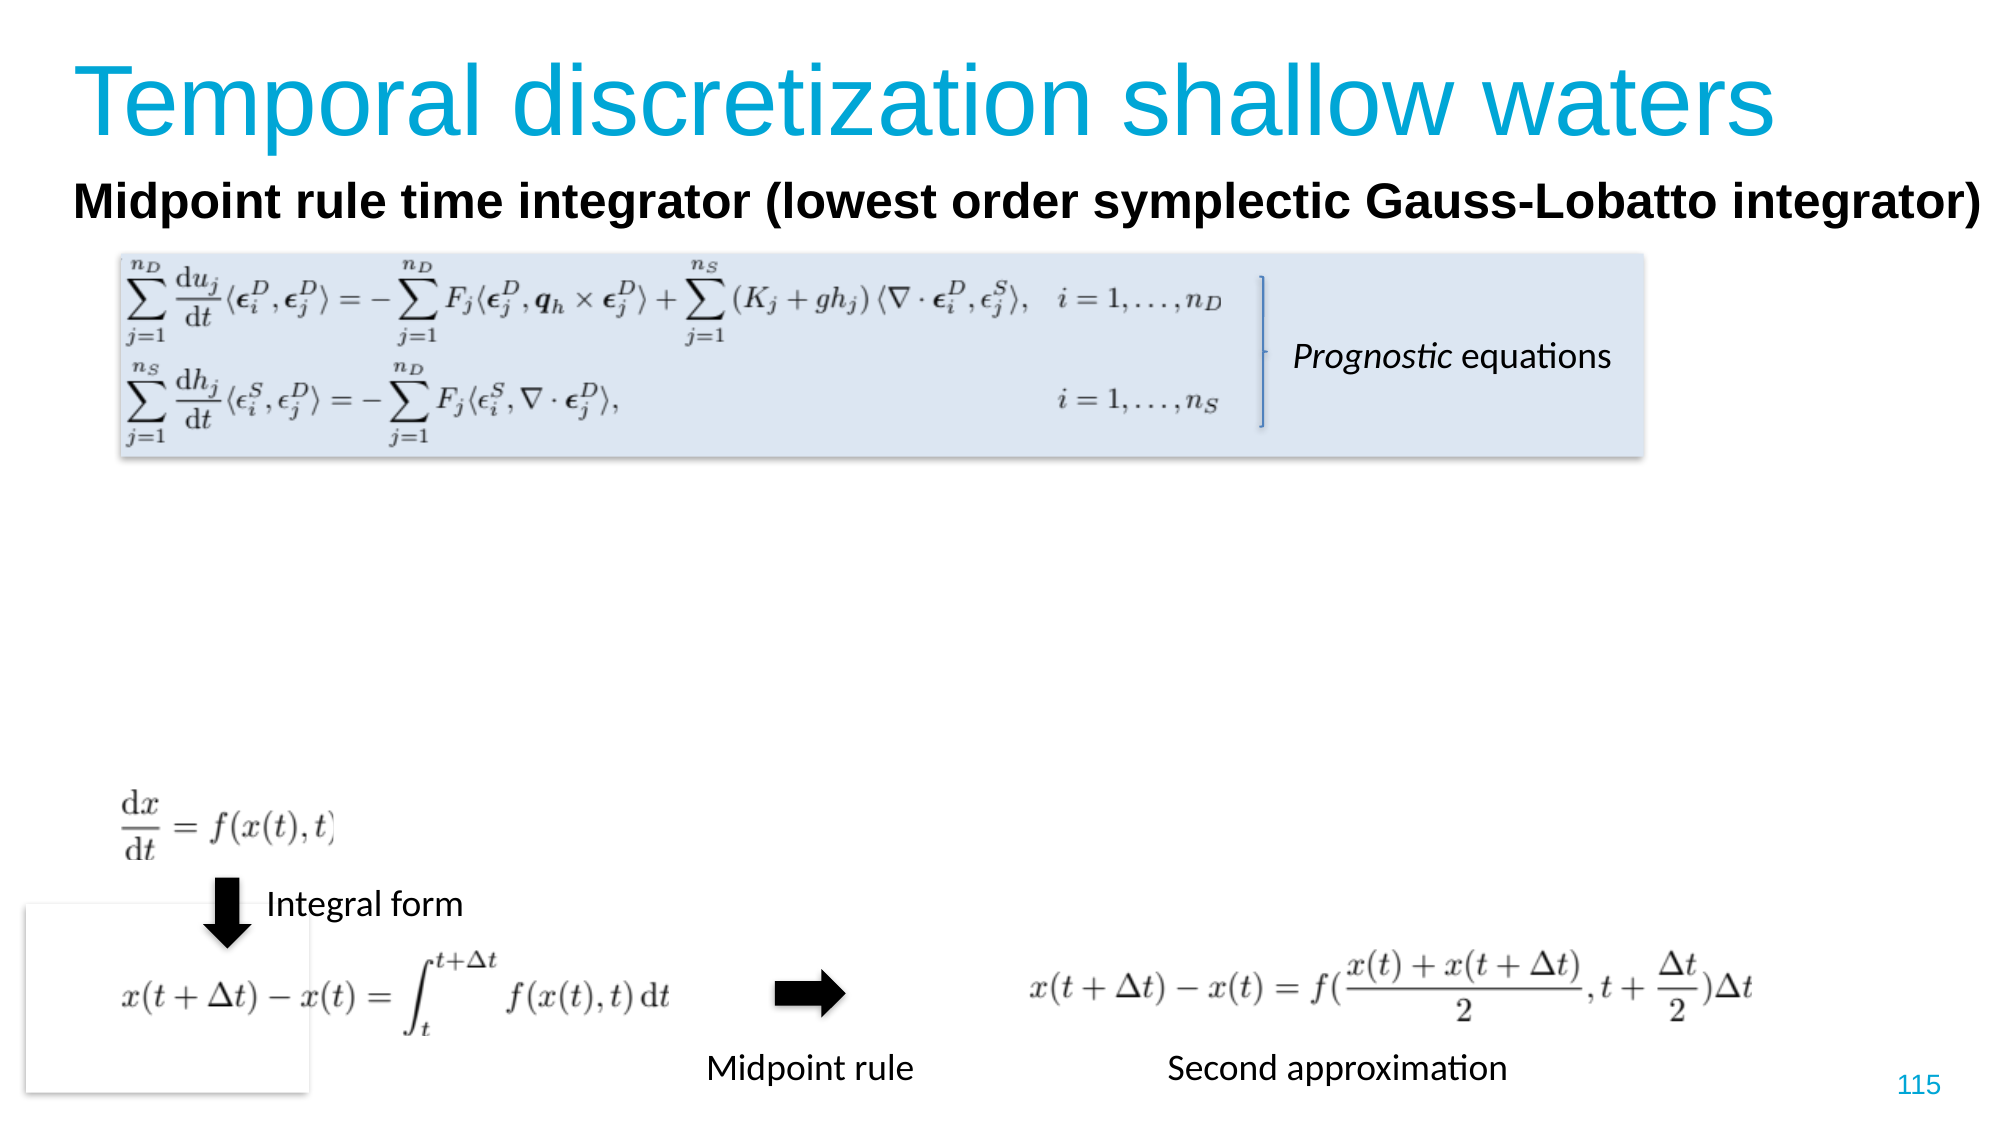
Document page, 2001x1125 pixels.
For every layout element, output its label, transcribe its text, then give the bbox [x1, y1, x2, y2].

text_box Midpoint rule time integrator (lowest order symplectic Gauss-Lobatto integrator) [58, 161, 2000, 237]
text_box Second approximation [1076, 1035, 1600, 1096]
title Temporal discretization shallow waters [58, 17, 1939, 161]
picture [120, 950, 670, 1037]
text_box Integral form [251, 871, 775, 931]
text_box [774, 968, 847, 1019]
picture [1028, 948, 1753, 1022]
text_box [1259, 274, 1270, 429]
picture [120, 257, 1222, 457]
text_box [202, 876, 251, 948]
picture [120, 788, 334, 860]
text_box Midpoint rule [548, 1035, 1072, 1096]
text_box Prognostic equations [1277, 324, 1802, 384]
text_box [120, 253, 1644, 457]
